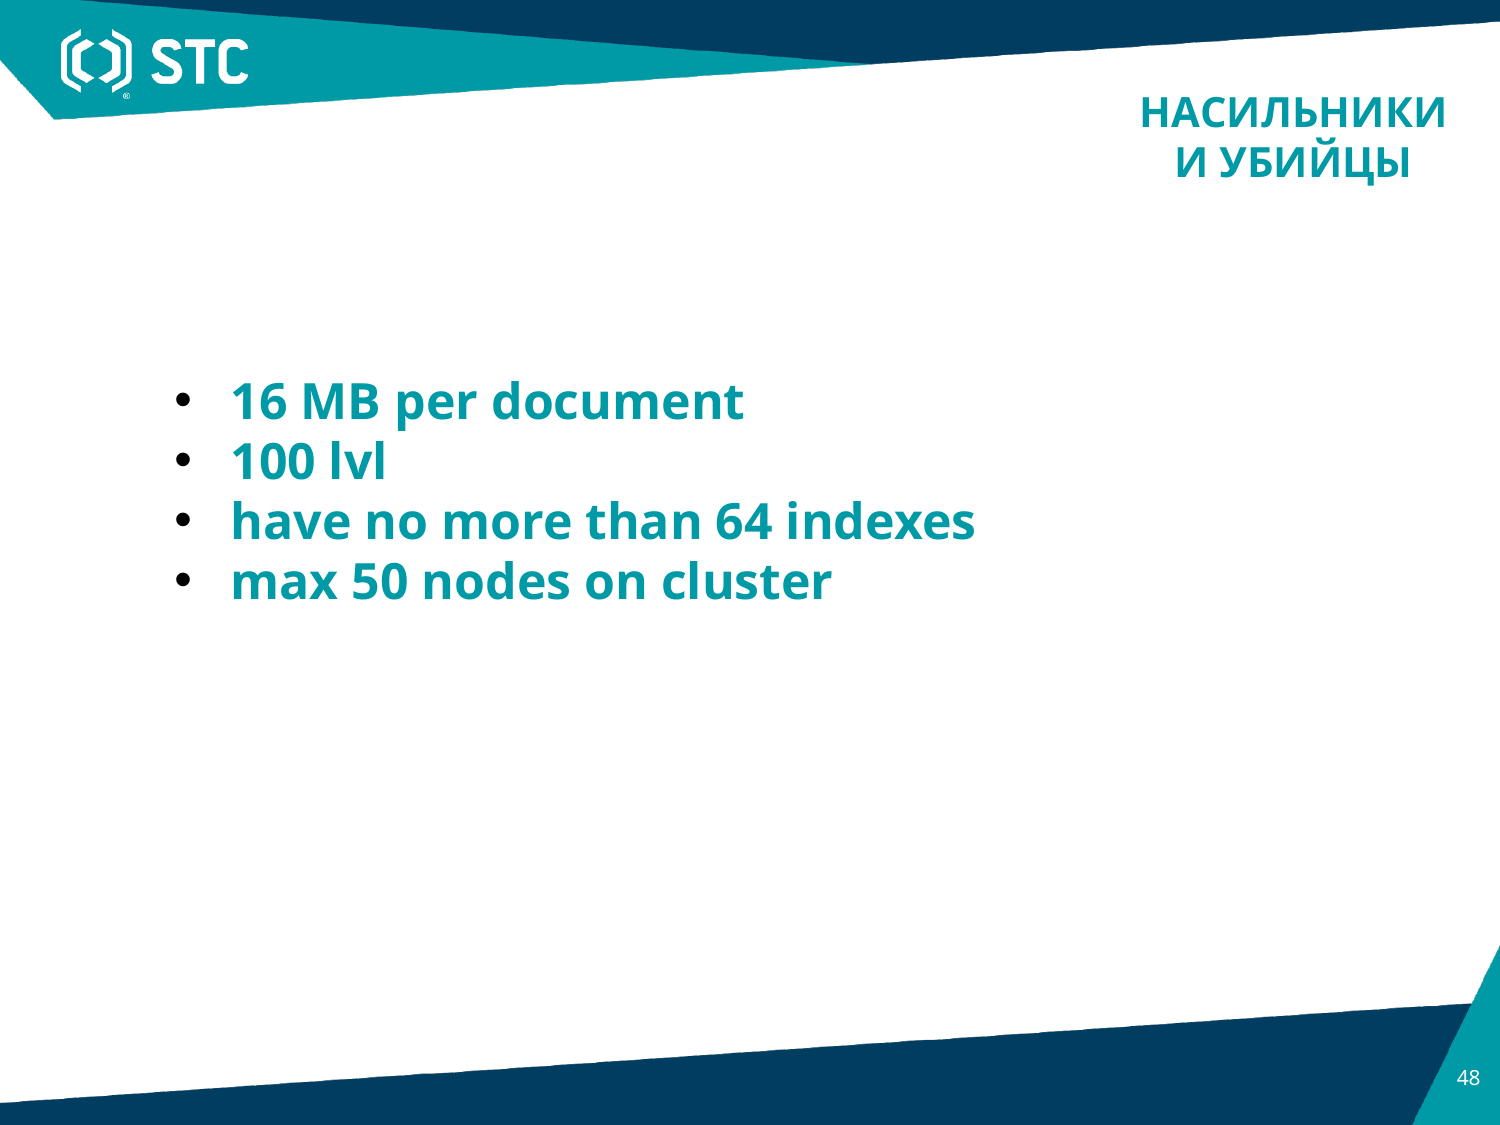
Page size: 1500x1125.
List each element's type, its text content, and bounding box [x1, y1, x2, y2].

picture [0, 0, 1500, 1125]
text_box 16 MB per document 100 lvl have no more than 64 indexes max 50 nodes on cluster [159, 361, 1388, 444]
text_box НАСИЛЬНИКИ И УБИЙЦЫ [1104, 78, 1483, 161]
